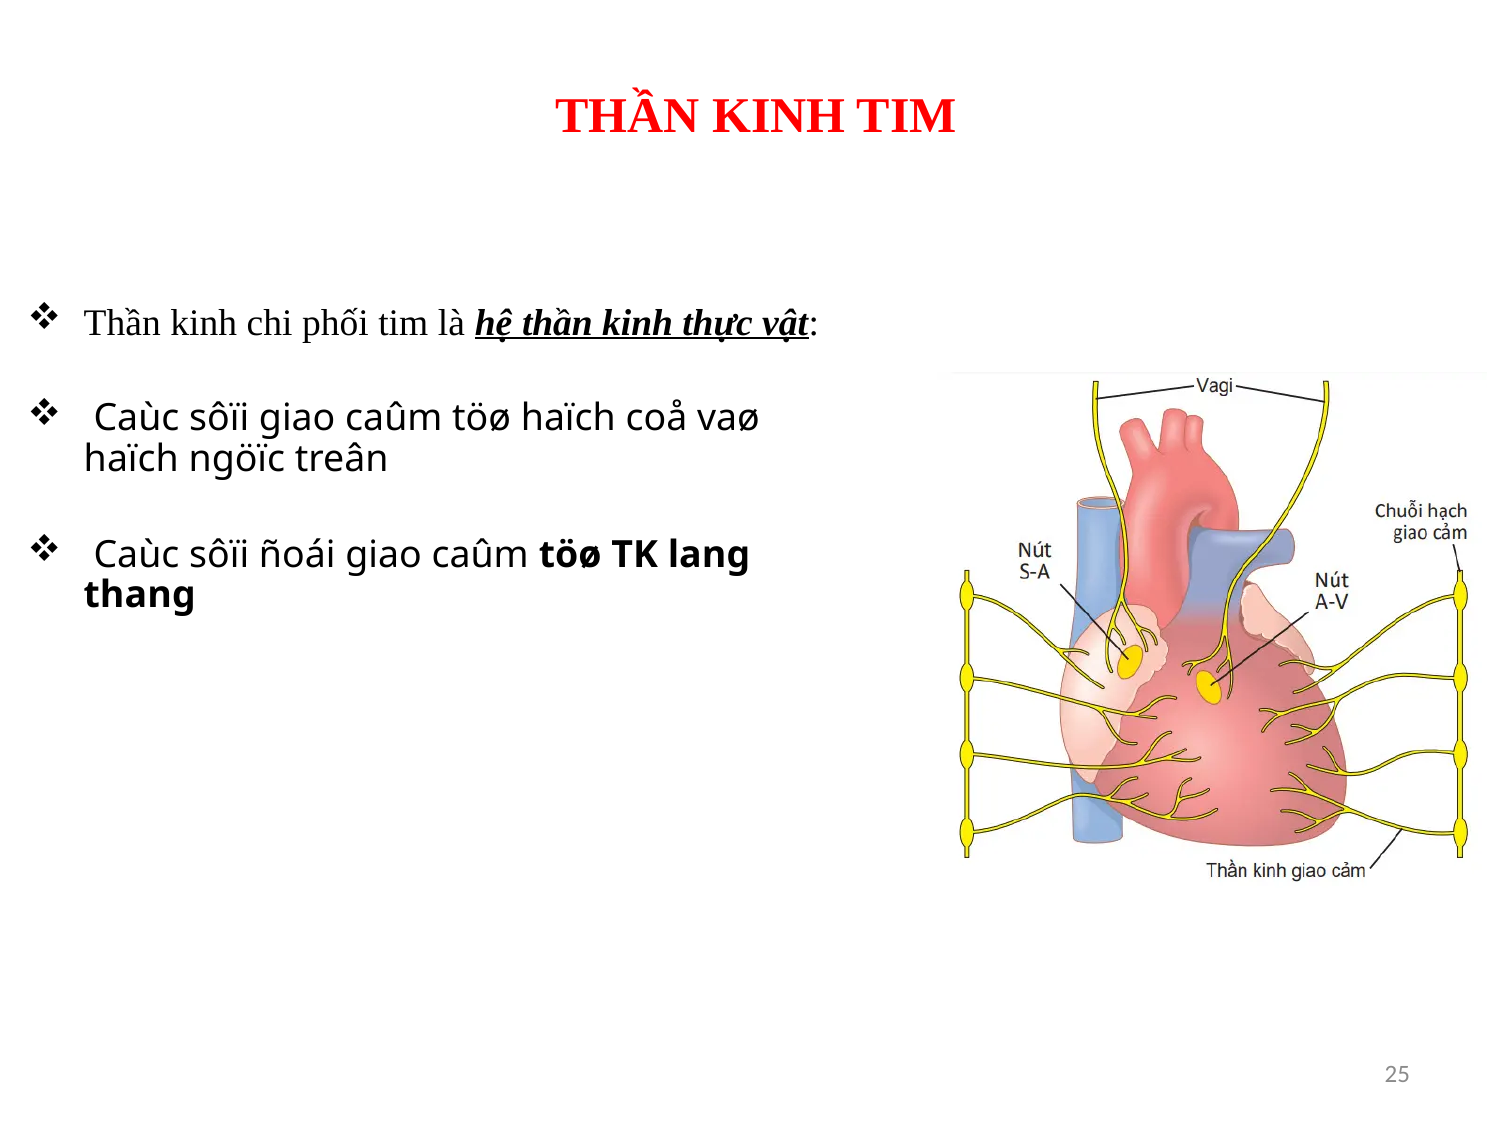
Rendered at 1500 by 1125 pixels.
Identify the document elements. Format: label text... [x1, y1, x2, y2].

title THẦN KINH TIM [12, 62, 1500, 163]
picture [937, 372, 1487, 888]
list Thần kinh chi phối tim là hệ thần kinh thực vật: Caùc sôïi giao caûm töø haïch coå vaø haïch ngöïc treân Caùc sôïi ñoái giao caûm töø TK lang thang [12, 294, 876, 888]
slide_number 25 [1074, 1042, 1425, 1103]
